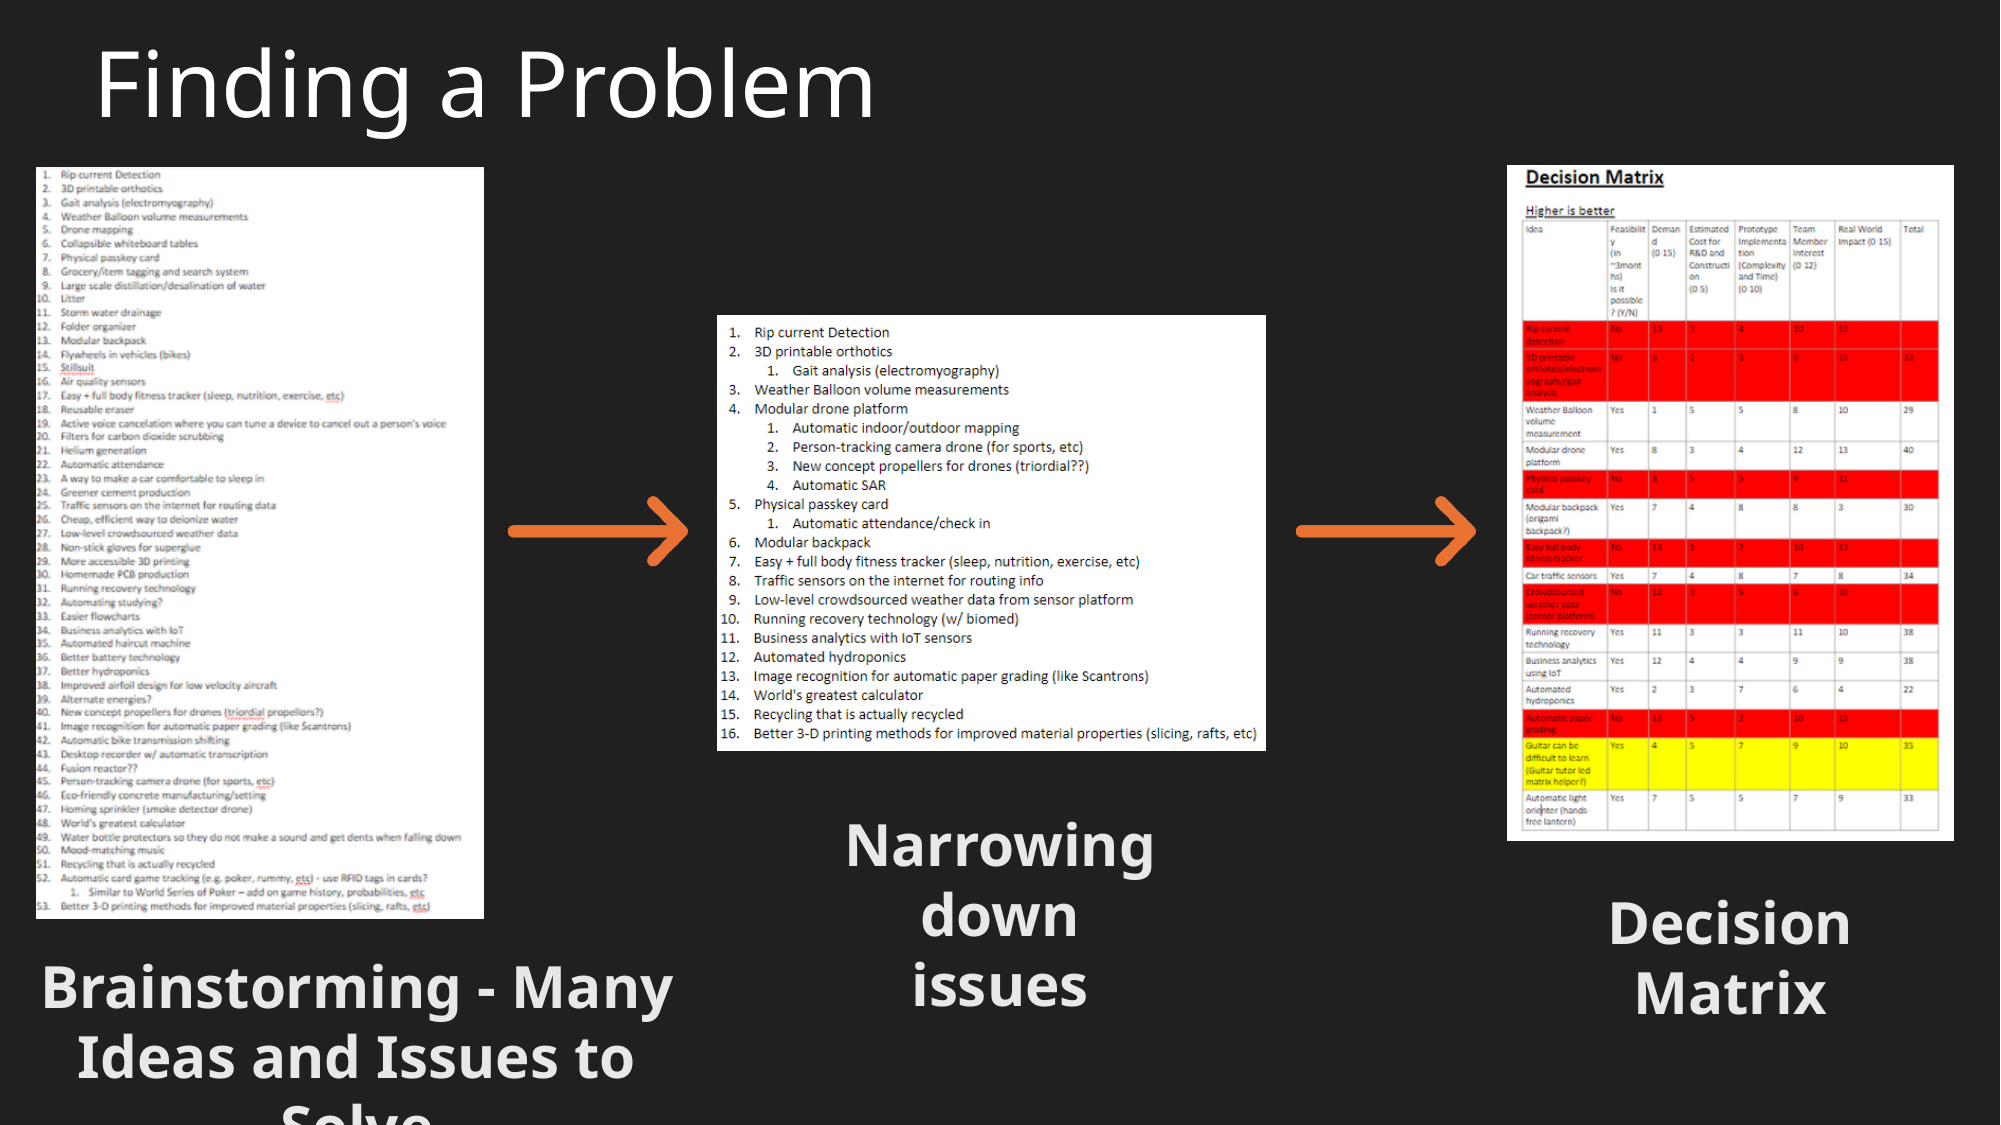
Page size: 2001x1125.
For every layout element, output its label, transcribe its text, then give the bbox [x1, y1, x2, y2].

picture [35, 167, 485, 919]
picture [1287, 430, 1485, 632]
title Finding a Problem [79, 0, 1804, 197]
picture [498, 430, 696, 632]
picture [716, 314, 1266, 751]
text_box Decision Matrix [1546, 878, 1914, 1034]
text_box Brainstorming - Many Ideas and Issues to Solve [0, 942, 718, 1125]
text_box Narrowing down issues [816, 800, 1184, 1026]
picture [1506, 165, 1954, 842]
